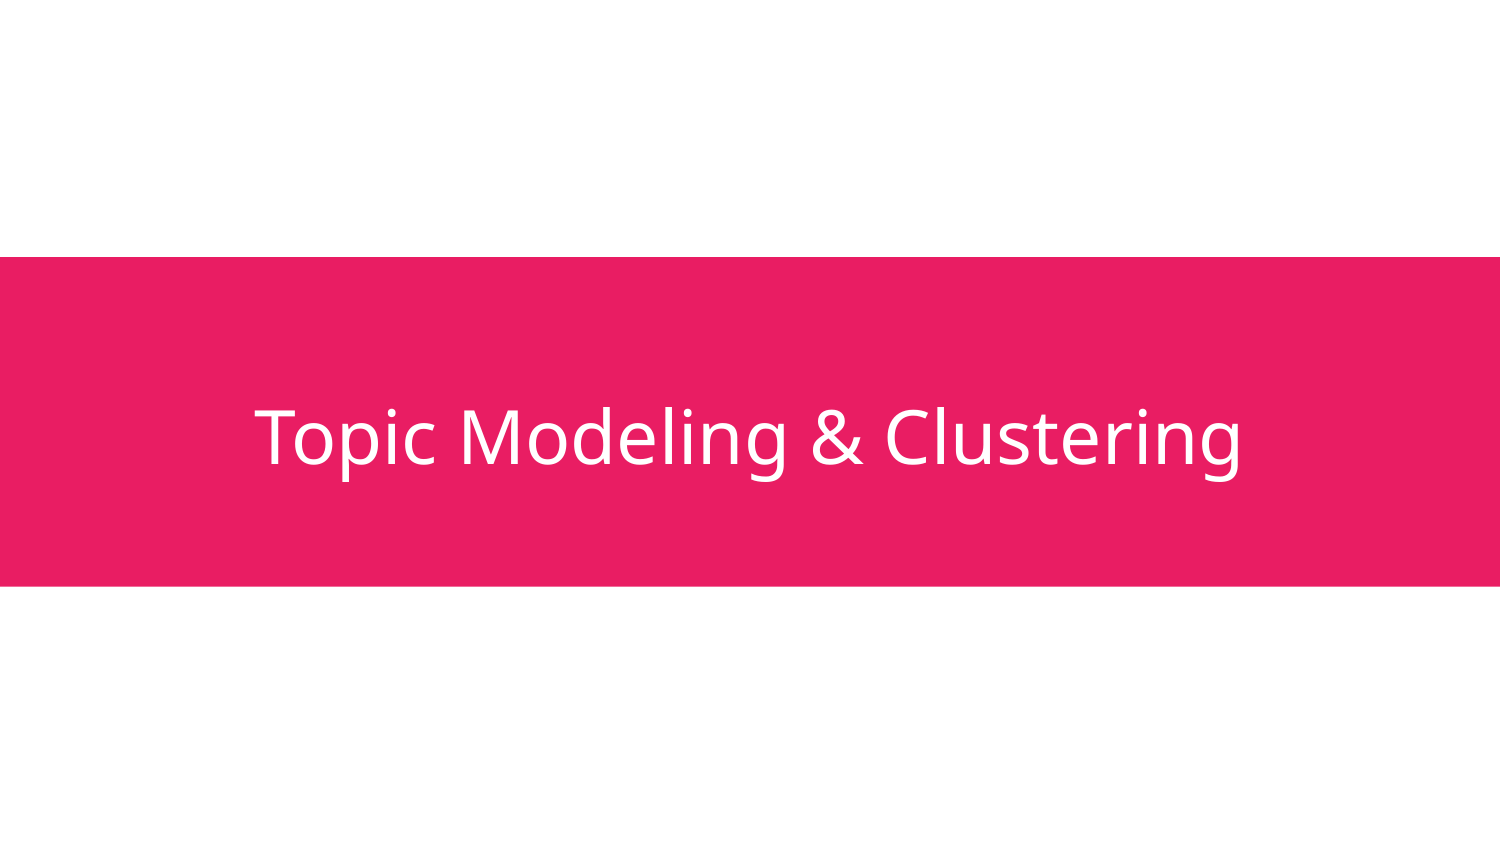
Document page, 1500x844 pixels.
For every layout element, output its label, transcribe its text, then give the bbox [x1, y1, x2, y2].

title Topic Modeling & Clustering [70, 309, 1430, 559]
